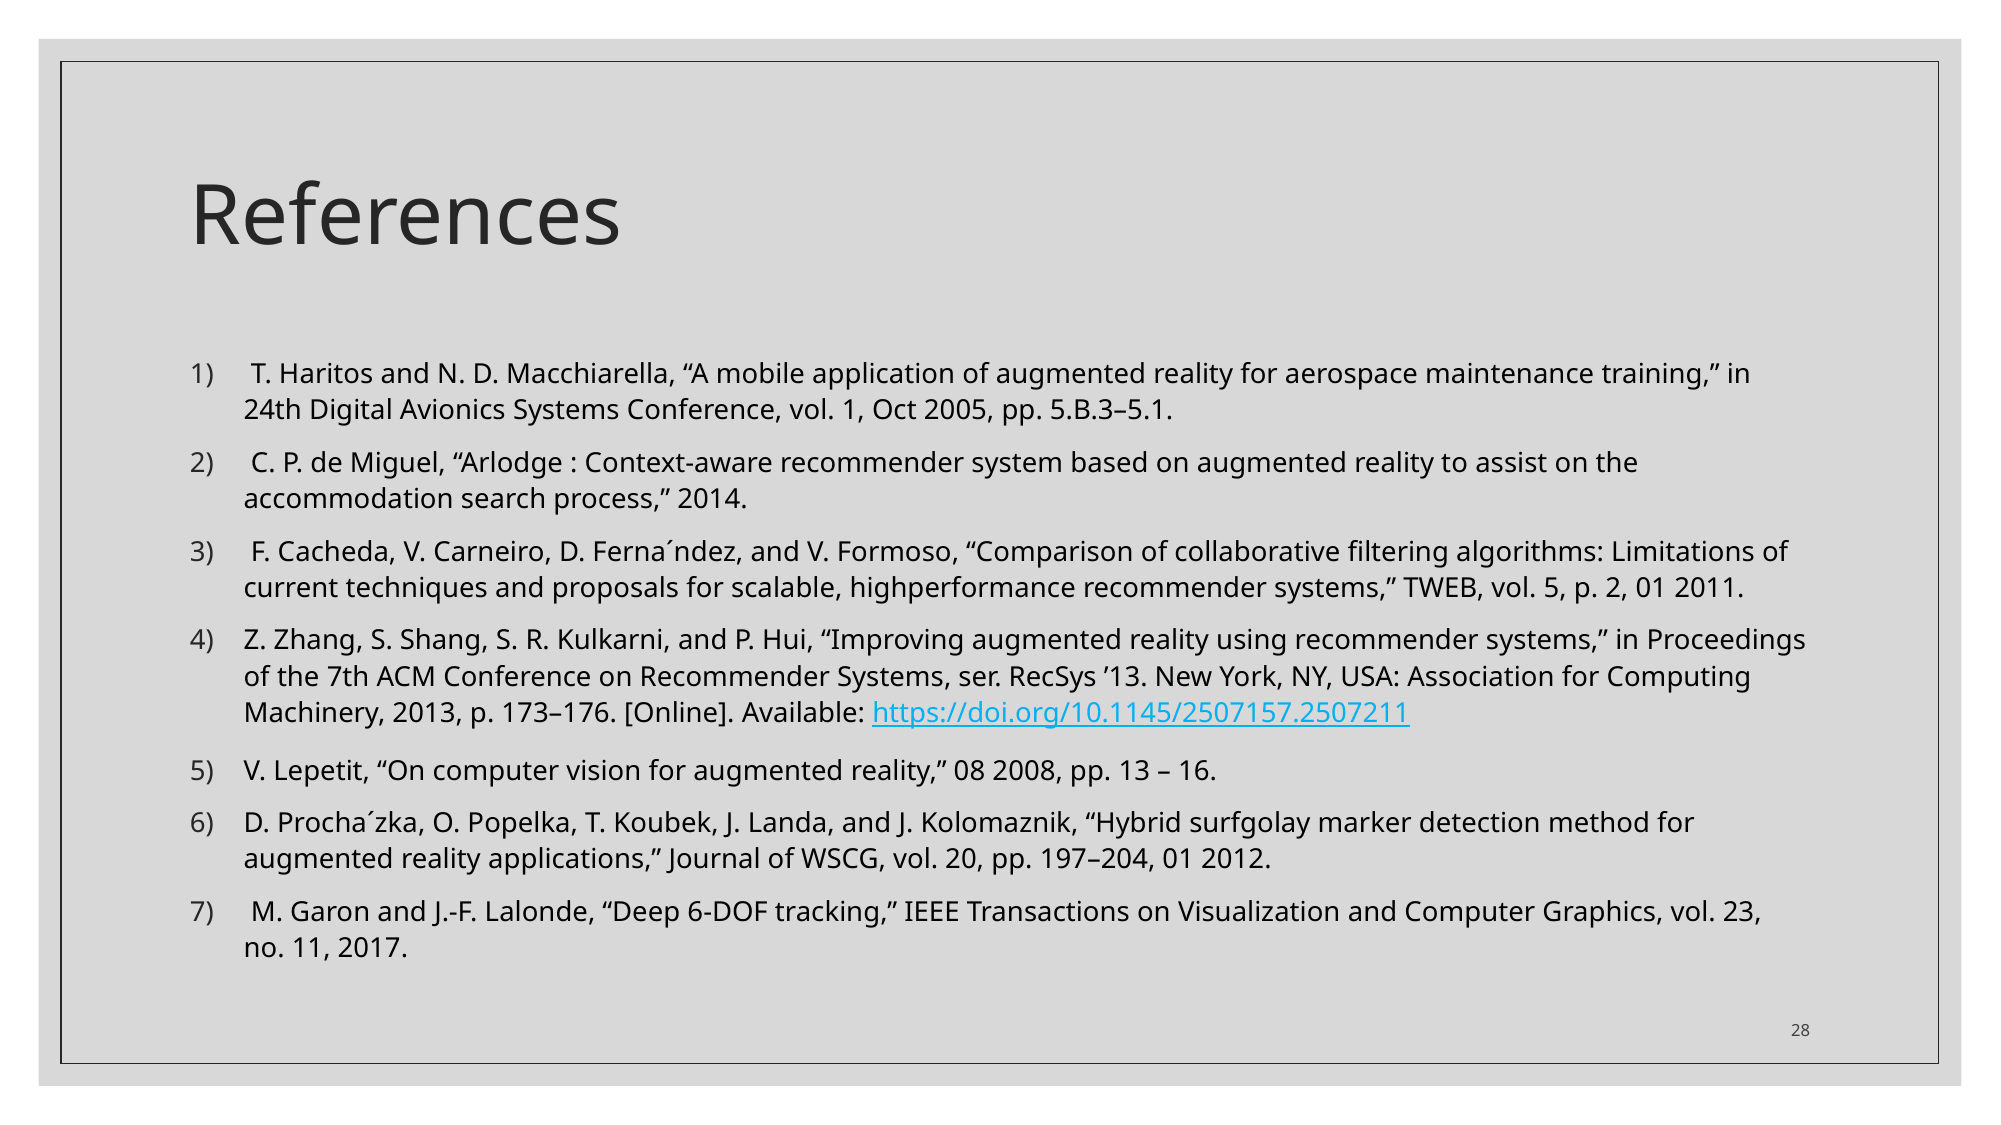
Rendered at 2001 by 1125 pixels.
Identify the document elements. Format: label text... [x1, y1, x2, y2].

title References [174, 105, 1825, 331]
slide_number 28 [1687, 990, 1825, 1050]
list T. Haritos and N. D. Macchiarella, “A mobile application of augmented reality for aerospace maintenance training,” in 24th Digital Avionics Systems Conference, vol. 1, Oct 2005, pp. 5.B.3–5.1. C. P. de Miguel, “Arlodge : Context-aware recommender system based on augmented reality to assist on the accommodation search process,” 2014. F. Cacheda, V. Carneiro, D. Ferna´ndez, and V. Formoso, “Comparison of collaborative ﬁltering algorithms: Limitations of current techniques and proposals for scalable, highperformance recommender systems,” TWEB, vol. 5, p. 2, 01 2011. Z. Zhang, S. Shang, S. R. Kulkarni, and P. Hui, “Improving augmented reality using recommender systems,” in Proceedings of the 7th ACM Conference on Recommender Systems, ser. RecSys ’13. New York, NY, USA: Association for Computing Machinery, 2013, p. 173–176. [Online]. Available: https://doi.org/10.1145/2507157.2507211 V. Lepetit, “On computer vision for augmented reality,” 08 2008, pp. 13 – 16. D. Procha´zka, O. Popelka, T. Koubek, J. Landa, and J. Kolomaznik, “Hybrid surfgolay marker detection method for augmented reality applications,” Journal of WSCG, vol. 20, pp. 197–204, 01 2012. M. Garon and J.-F. Lalonde, “Deep 6-DOF tracking,” IEEE Transactions on Visualization and Computer Graphics, vol. 23, no. 11, 2017. [174, 345, 1825, 977]
